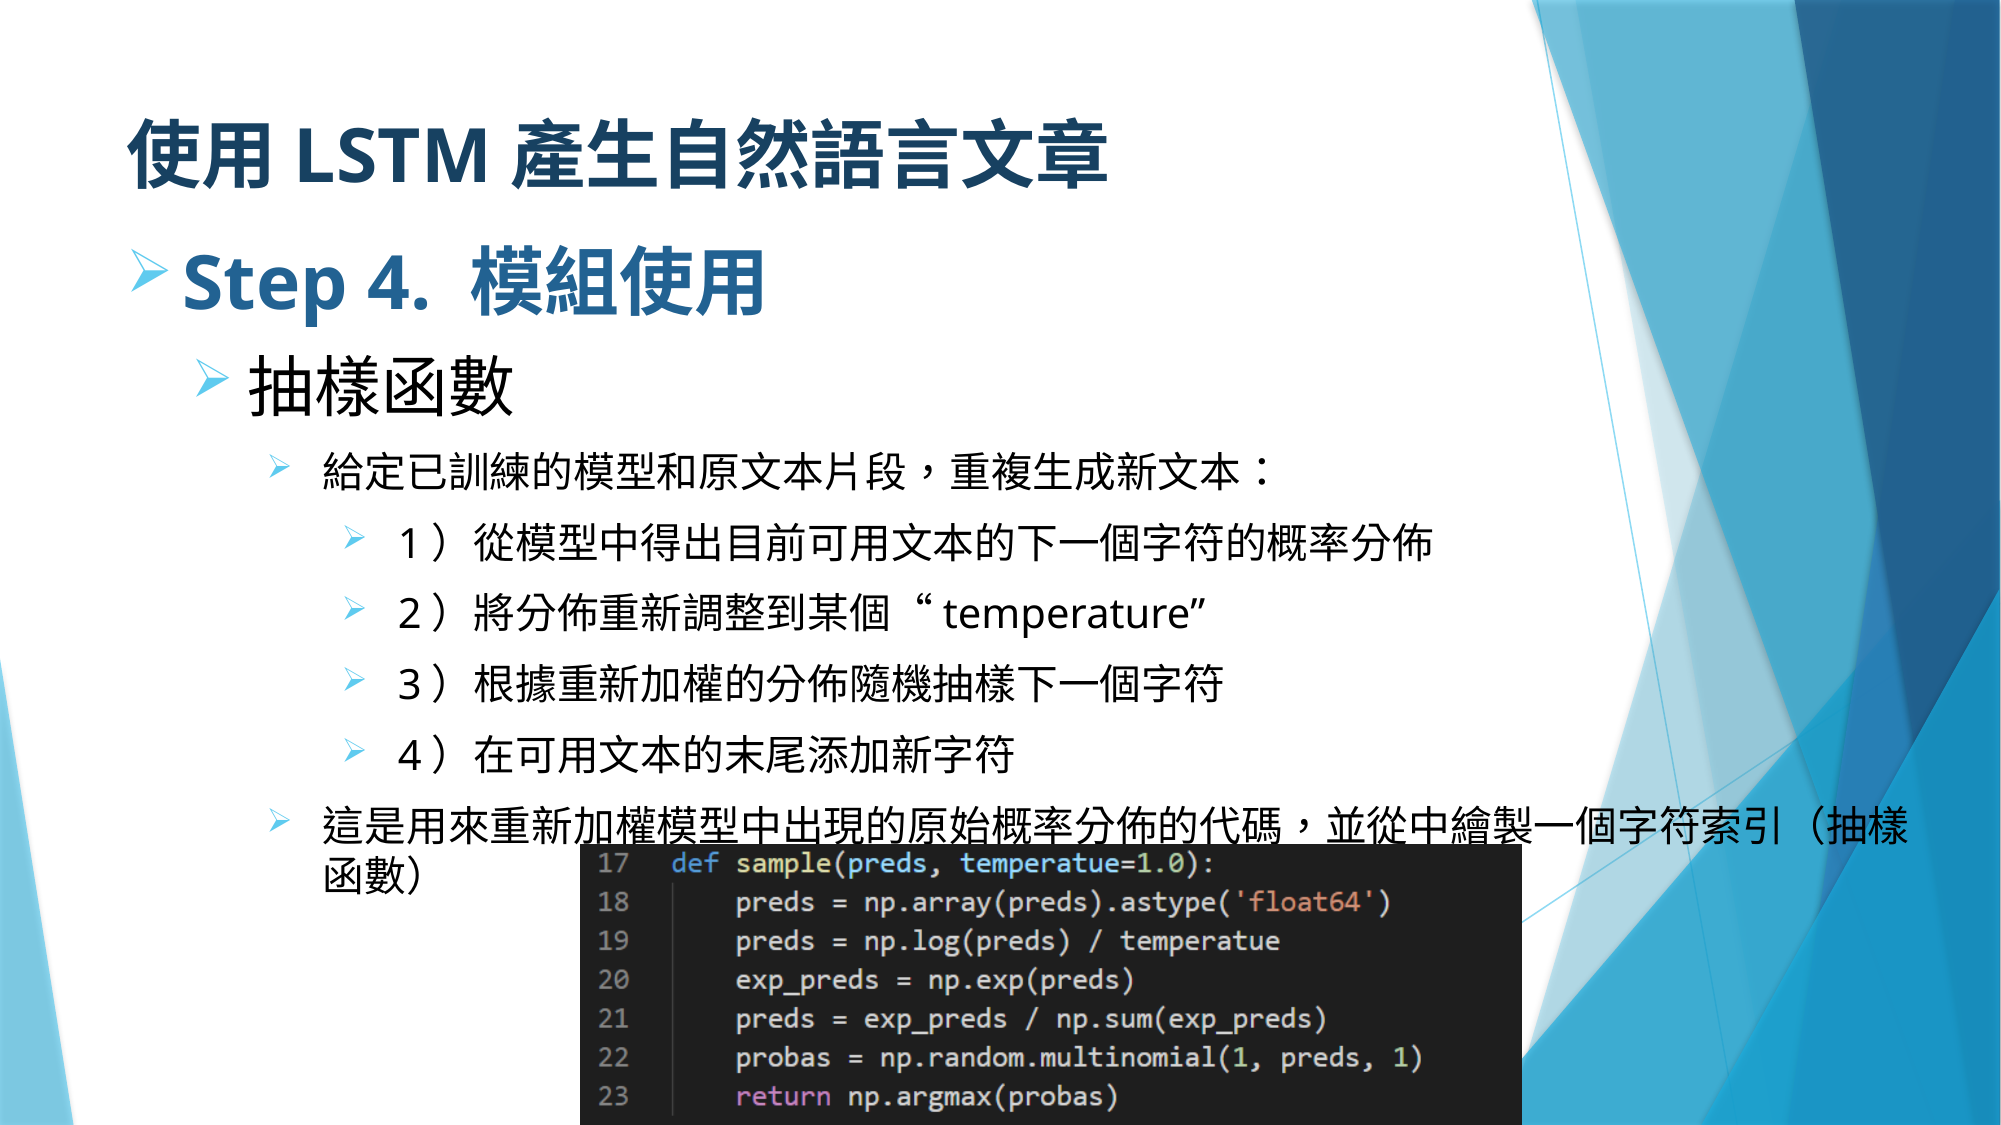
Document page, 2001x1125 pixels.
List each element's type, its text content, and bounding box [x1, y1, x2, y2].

title 使用LSTM產生自然語言文章 [111, 99, 1522, 244]
picture [579, 843, 1522, 1125]
list Step 4. 模組使用 抽樣函數 給定已訓練的模型和原文本片段，重複生成新文本： 1）從模型中得出目前可用文本的下一個字符的概率分佈 2）將分佈重新調整到某個“temperature” 3）根據重新加權的分佈隨機抽樣下一個字符 4）在可用文本的末尾添加新字符 這是用來重新加權模型中出現的原始概率分佈的代碼，並從中繪製一個字符索引（抽樣函數） [111, 244, 1946, 1091]
